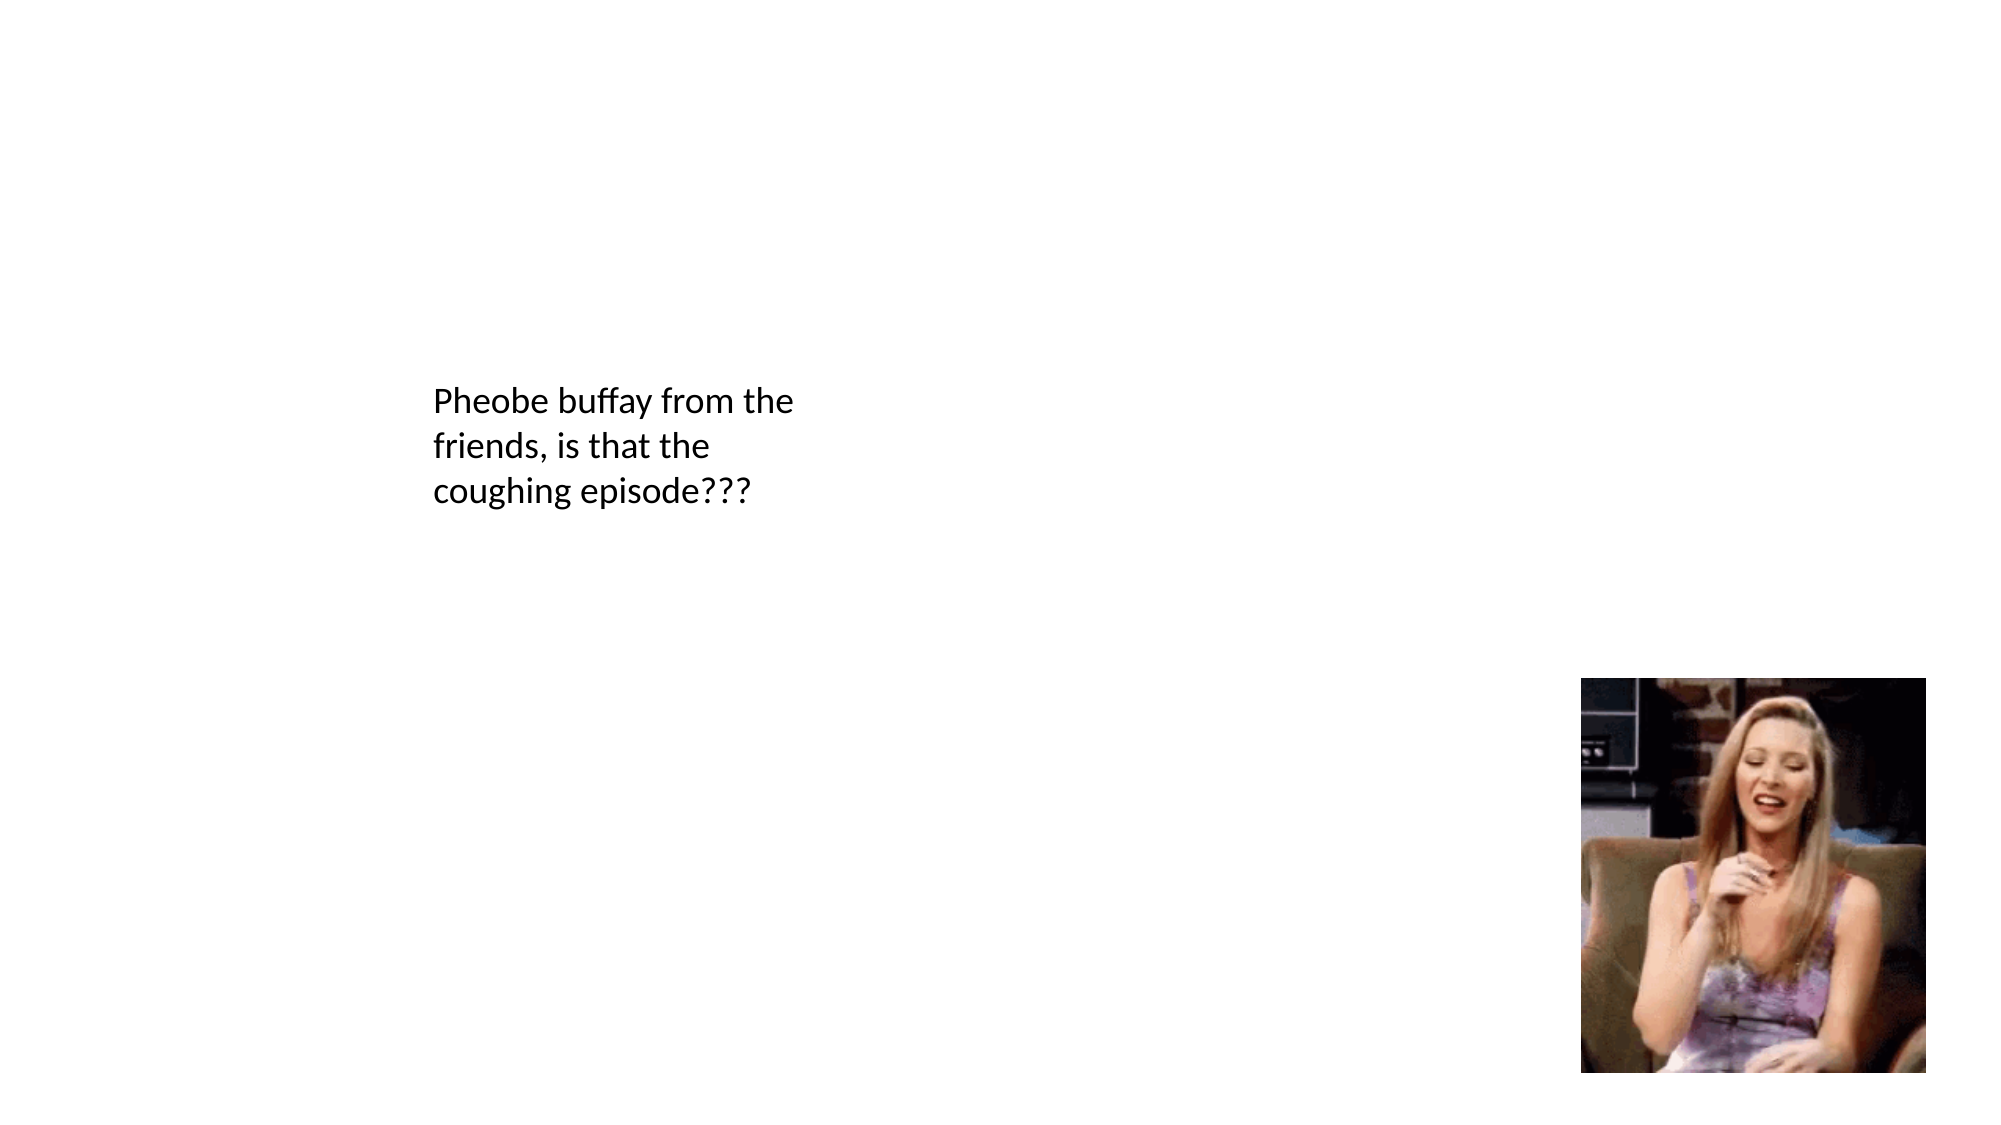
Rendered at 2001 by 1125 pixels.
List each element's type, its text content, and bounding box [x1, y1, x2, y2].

text_box Pheobe buffay from the friends, is that the coughing episode??? [418, 368, 869, 519]
picture [1581, 678, 1926, 1073]
